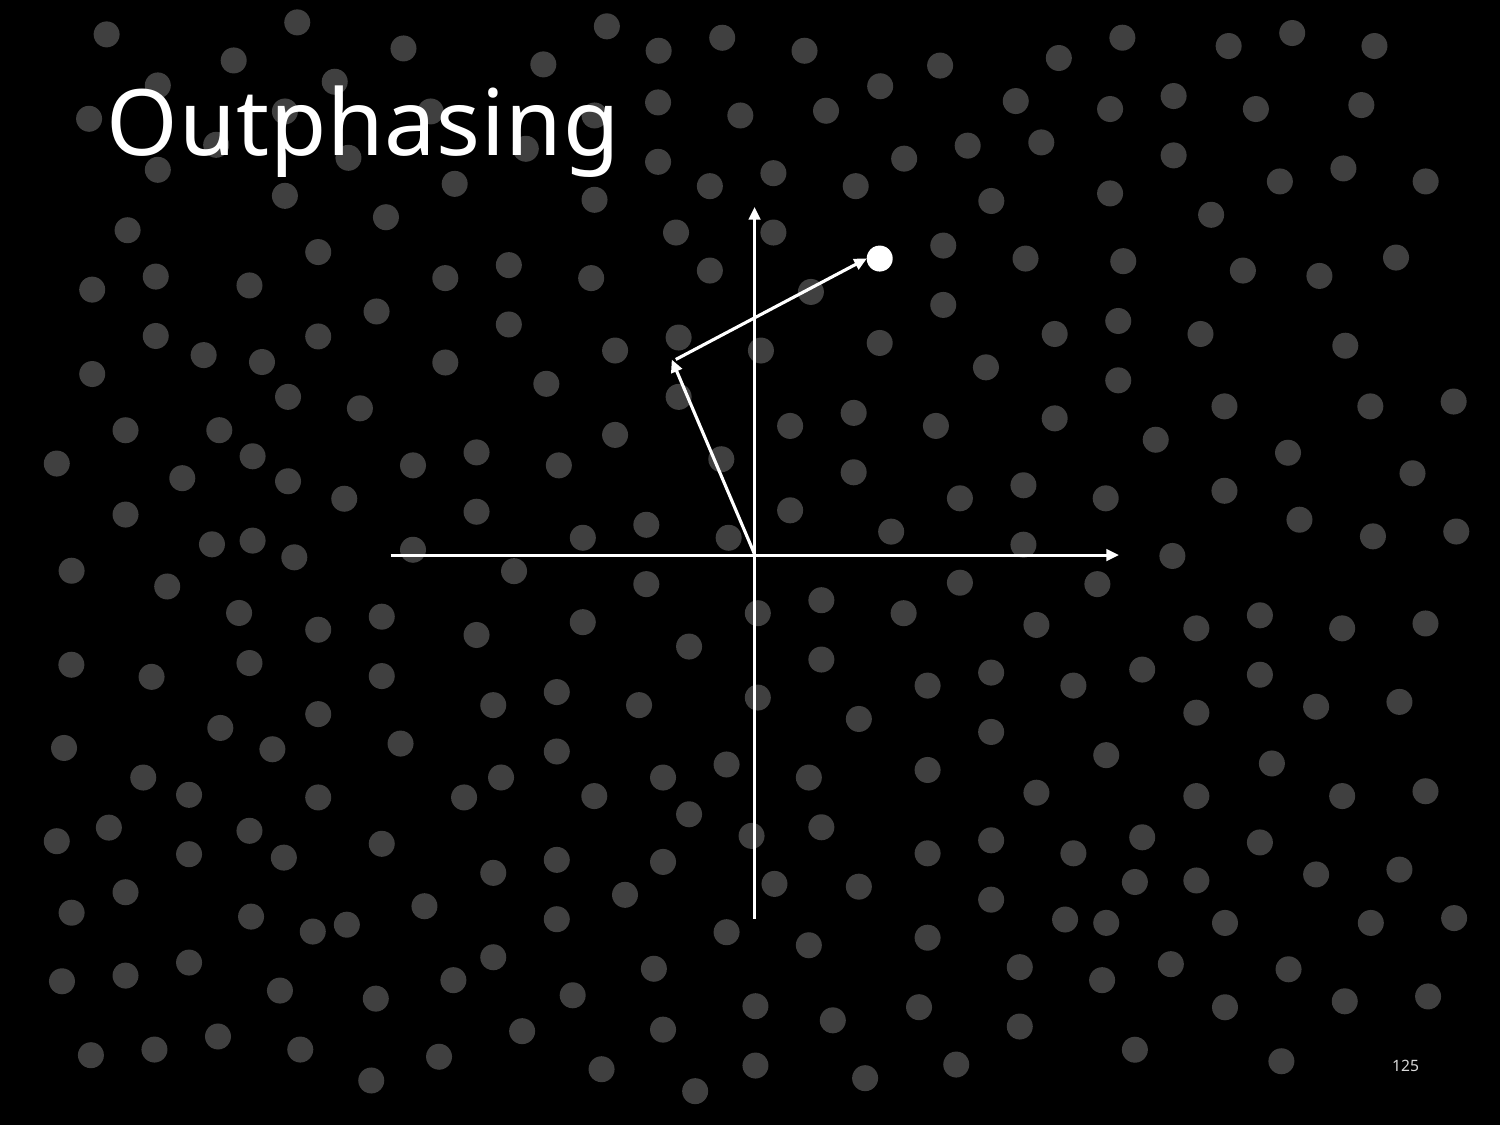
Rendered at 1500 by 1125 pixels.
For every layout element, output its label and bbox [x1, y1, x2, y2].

slide_number [1371, 1046, 1440, 1088]
text_box [0, 0, 1500, 1125]
